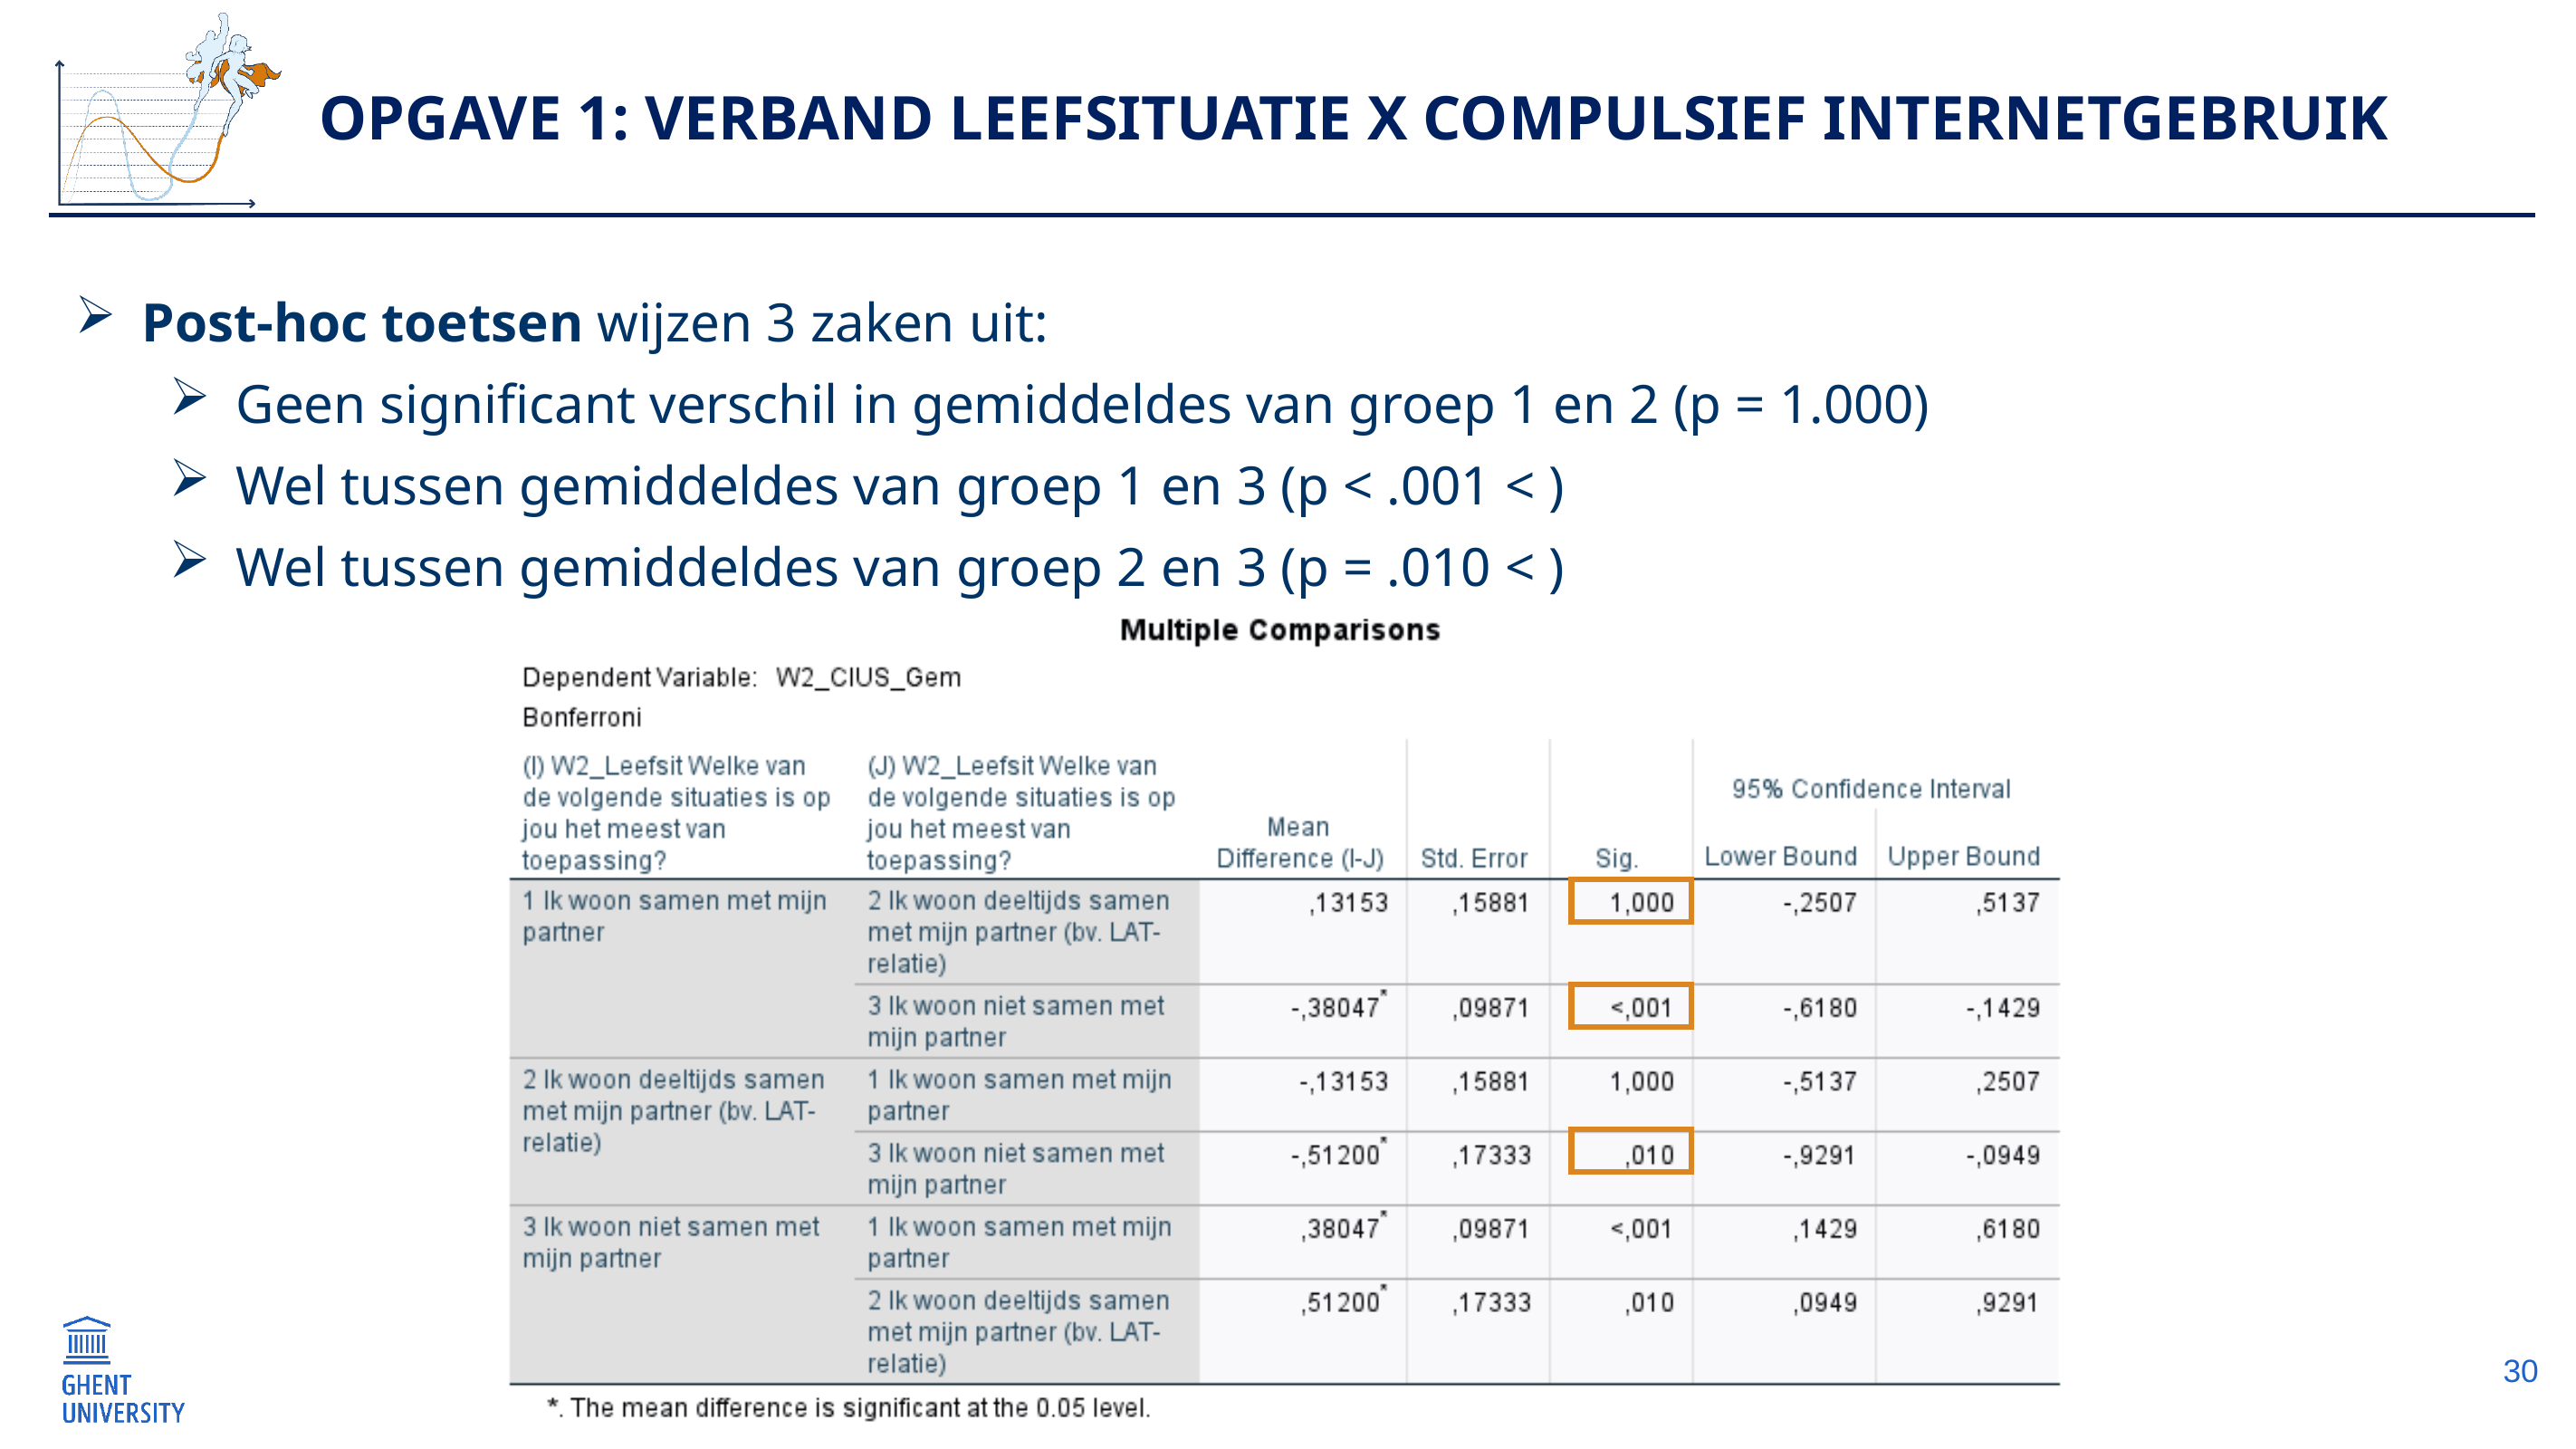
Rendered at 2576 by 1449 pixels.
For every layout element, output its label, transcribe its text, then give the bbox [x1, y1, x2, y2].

picture [82, 299, 109, 314]
picture [5, 0, 306, 318]
picture [62, 1175, 411, 1449]
picture [154, 311, 164, 318]
title Opgave 1: Verband Leefsituatie x Compulsief Internetgebruik [305, 18, 2527, 159]
slide_number 30 [2415, 1330, 2553, 1408]
picture [500, 599, 2075, 1443]
